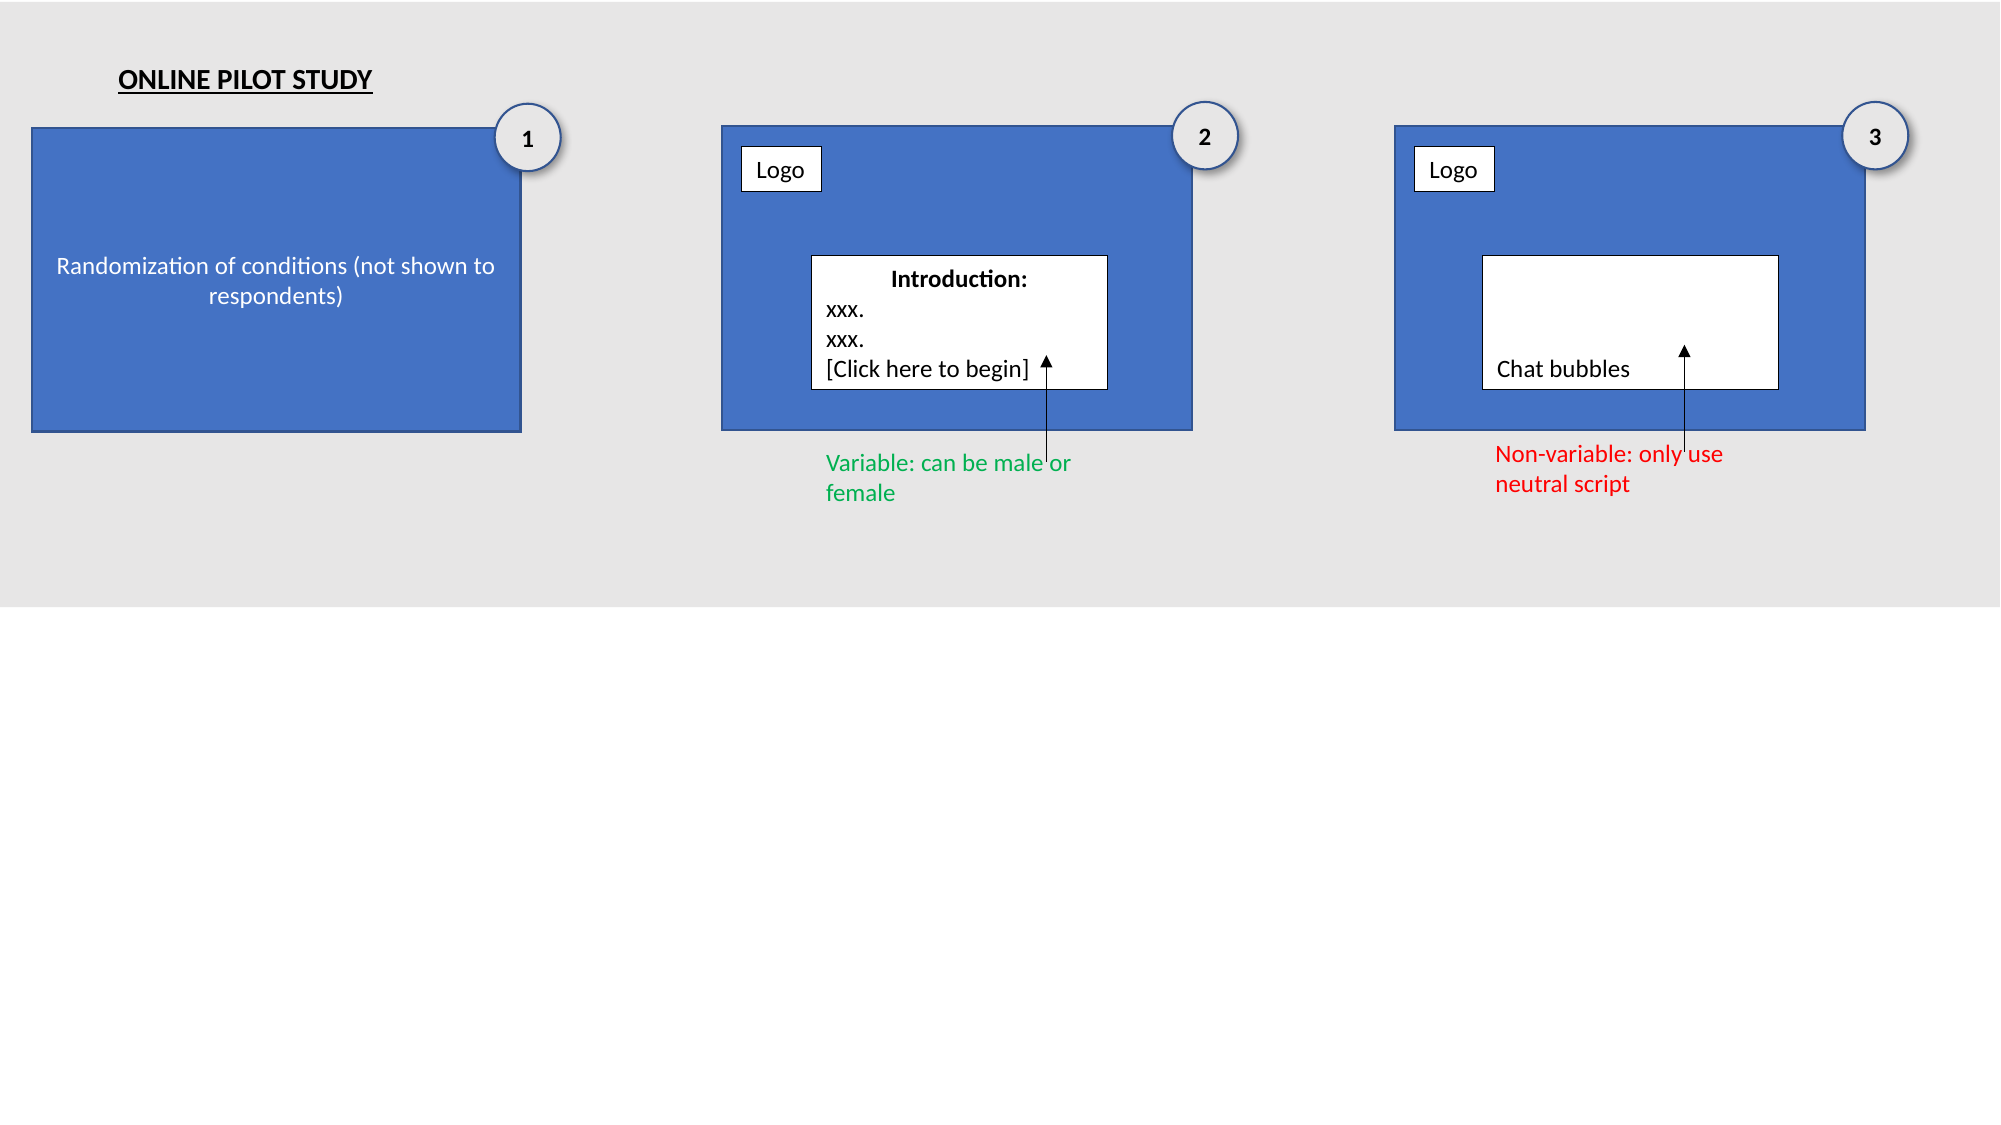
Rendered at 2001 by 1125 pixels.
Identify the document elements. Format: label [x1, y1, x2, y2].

text_box [0, 1, 2000, 608]
